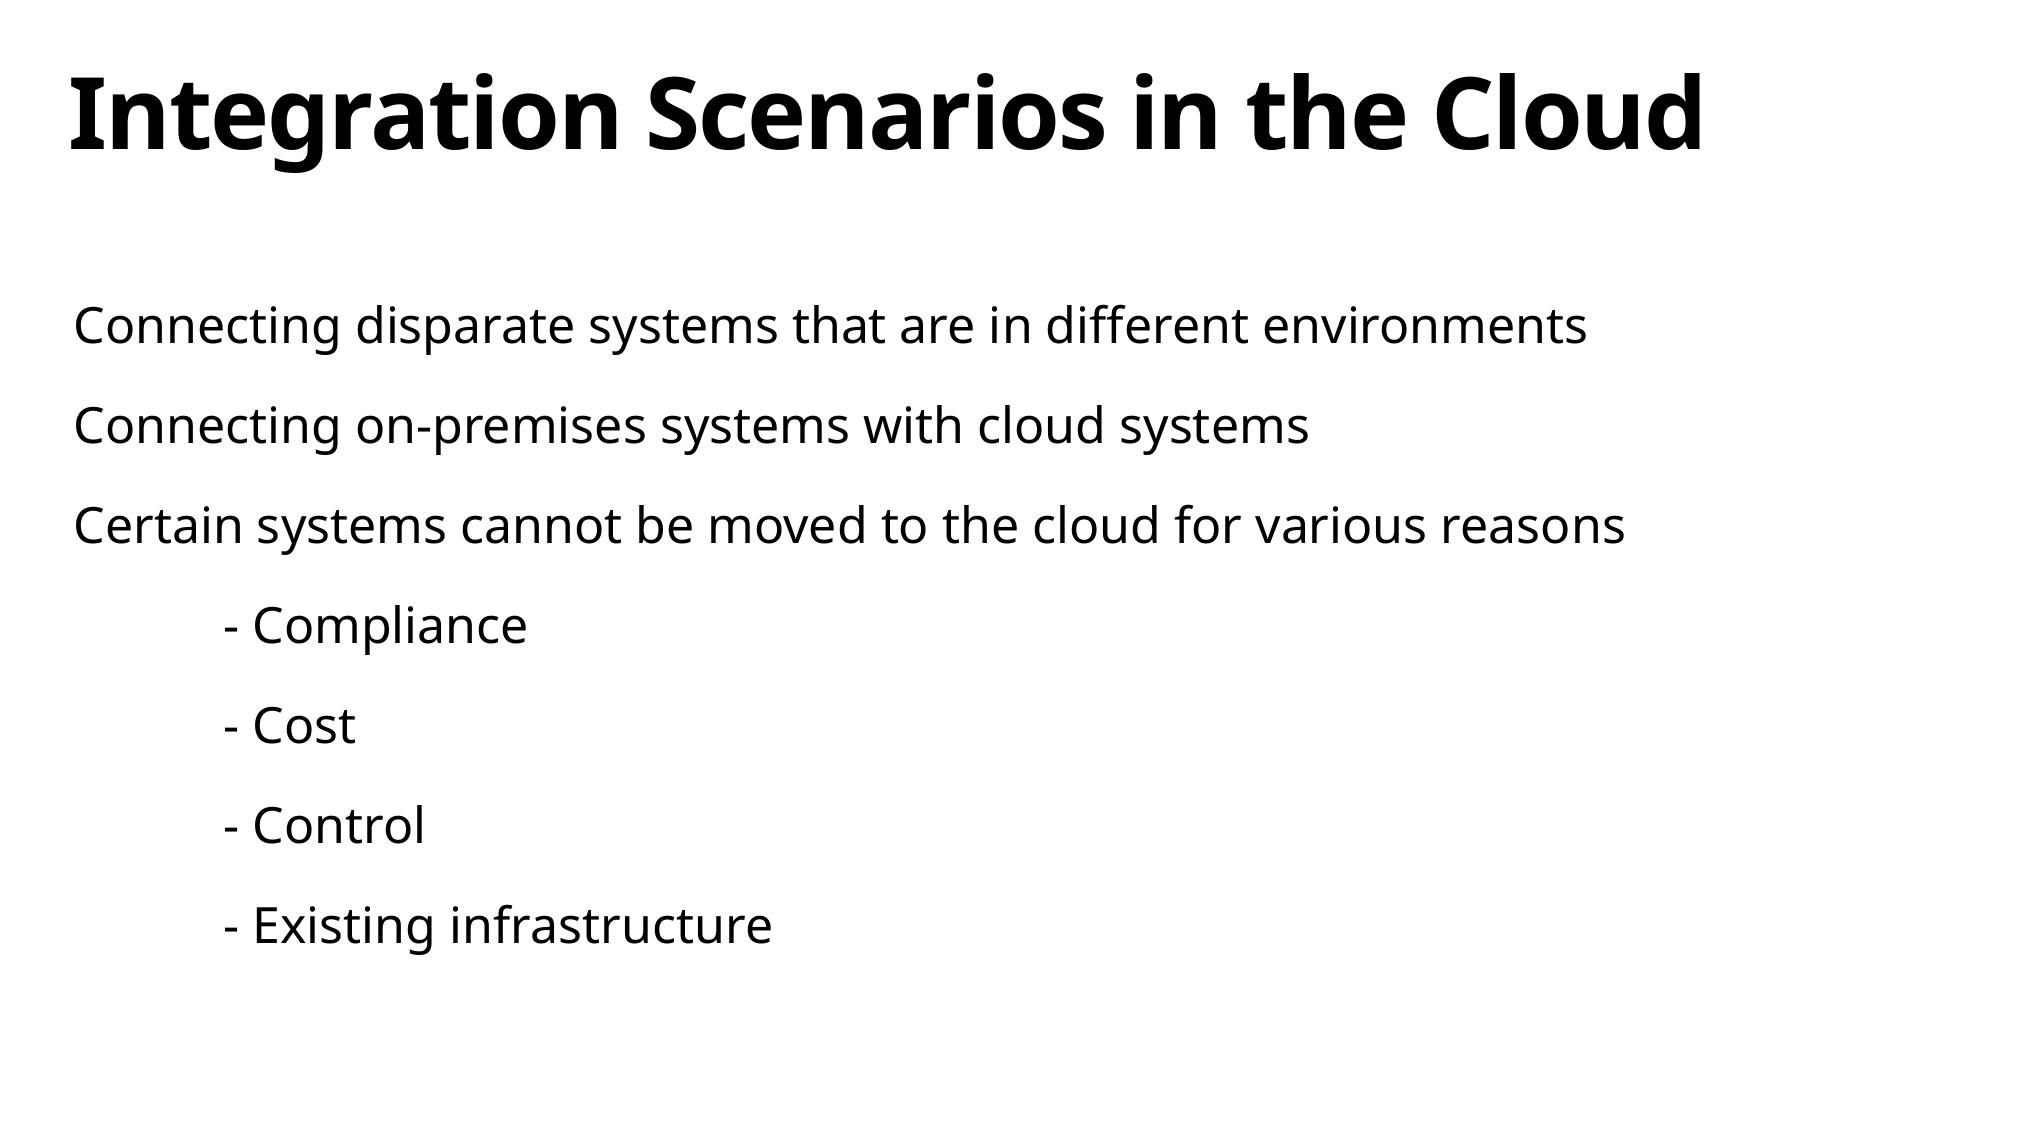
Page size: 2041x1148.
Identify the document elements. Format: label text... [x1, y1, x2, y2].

title Integration Scenarios in the Cloud [45, 48, 1996, 199]
list Connecting disparate systems that are in different environments Connecting on-premises systems with cloud systems Certain systems cannot be moved to the cloud for various reasons - Compliance - Cost - Control - Existing infrastructure [49, 248, 2001, 1055]
